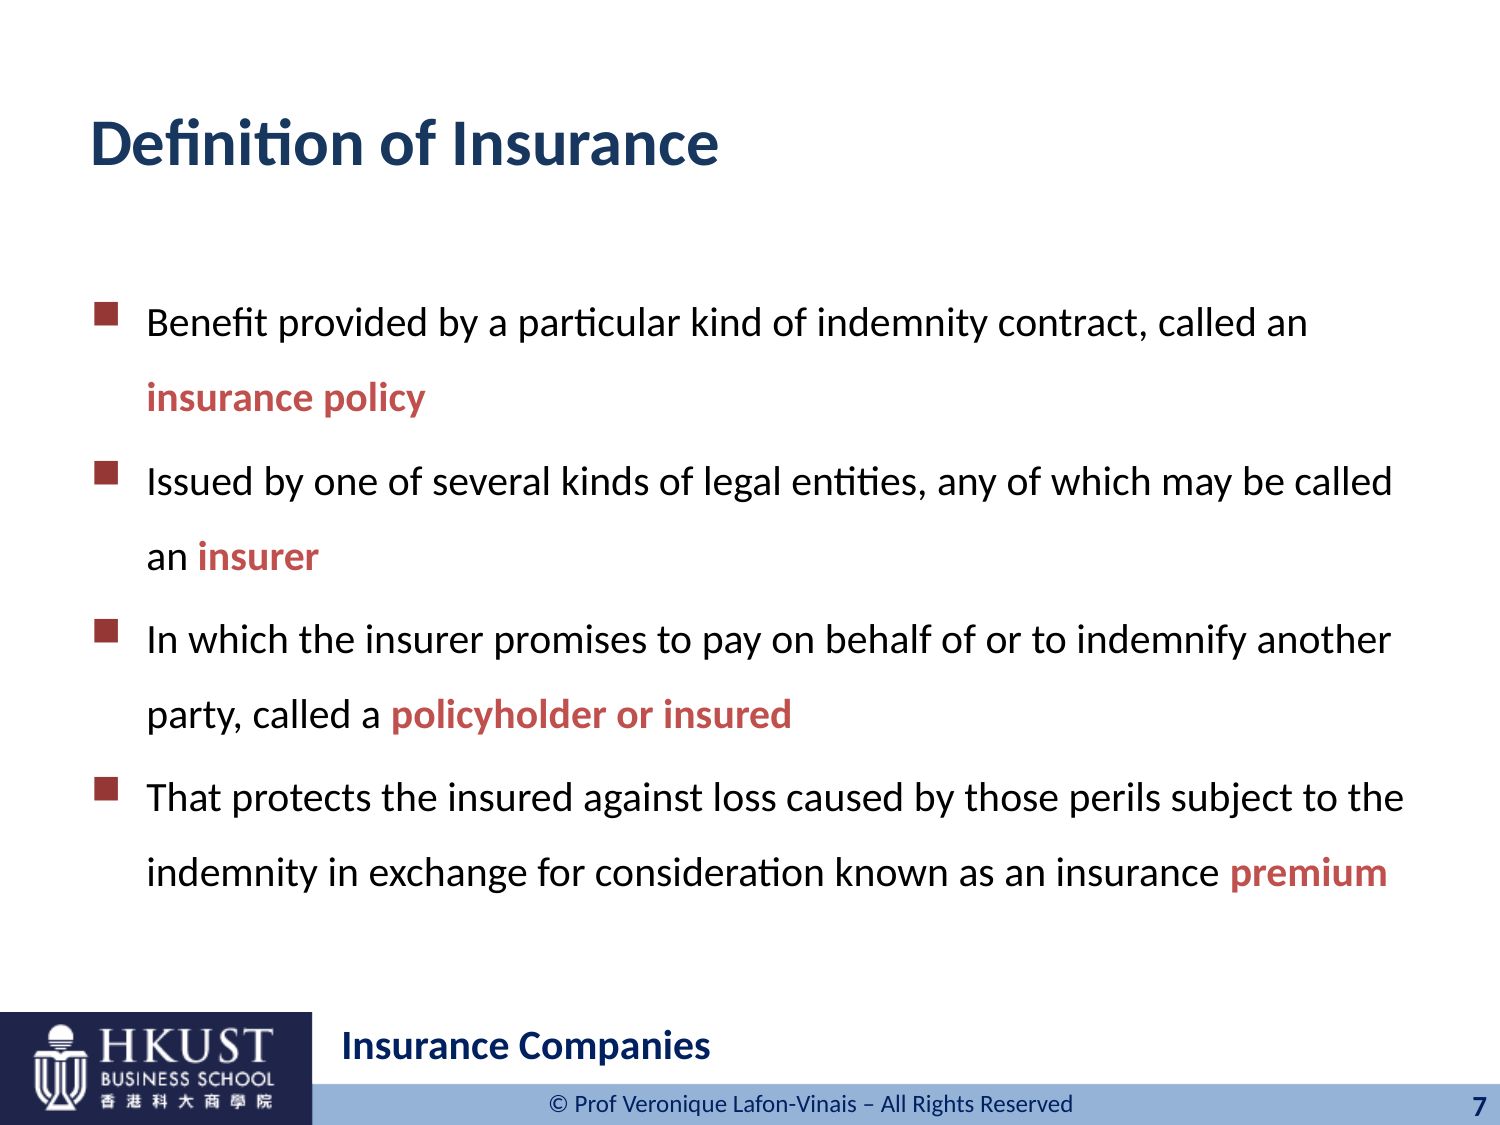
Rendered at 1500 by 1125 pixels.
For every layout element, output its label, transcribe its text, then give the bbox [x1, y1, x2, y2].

footer Insurance Companies [326, 1007, 1500, 1078]
picture [0, 1012, 1500, 1125]
title Definition of Insurance [74, 44, 1426, 233]
list Benefit provided by a particular kind of indemnity contract, called an insurance policy Issued by one of several kinds of legal entities, any of which may be called an insurer In which the insurer promises to pay on behalf of or to indemnify another party, called a policyholder or insured That protects the insured against loss caused by those perils subject to the indemnity in exchange for consideration known as an insurance premium [74, 262, 1426, 1006]
slide_number 7 [1351, 1080, 1500, 1125]
